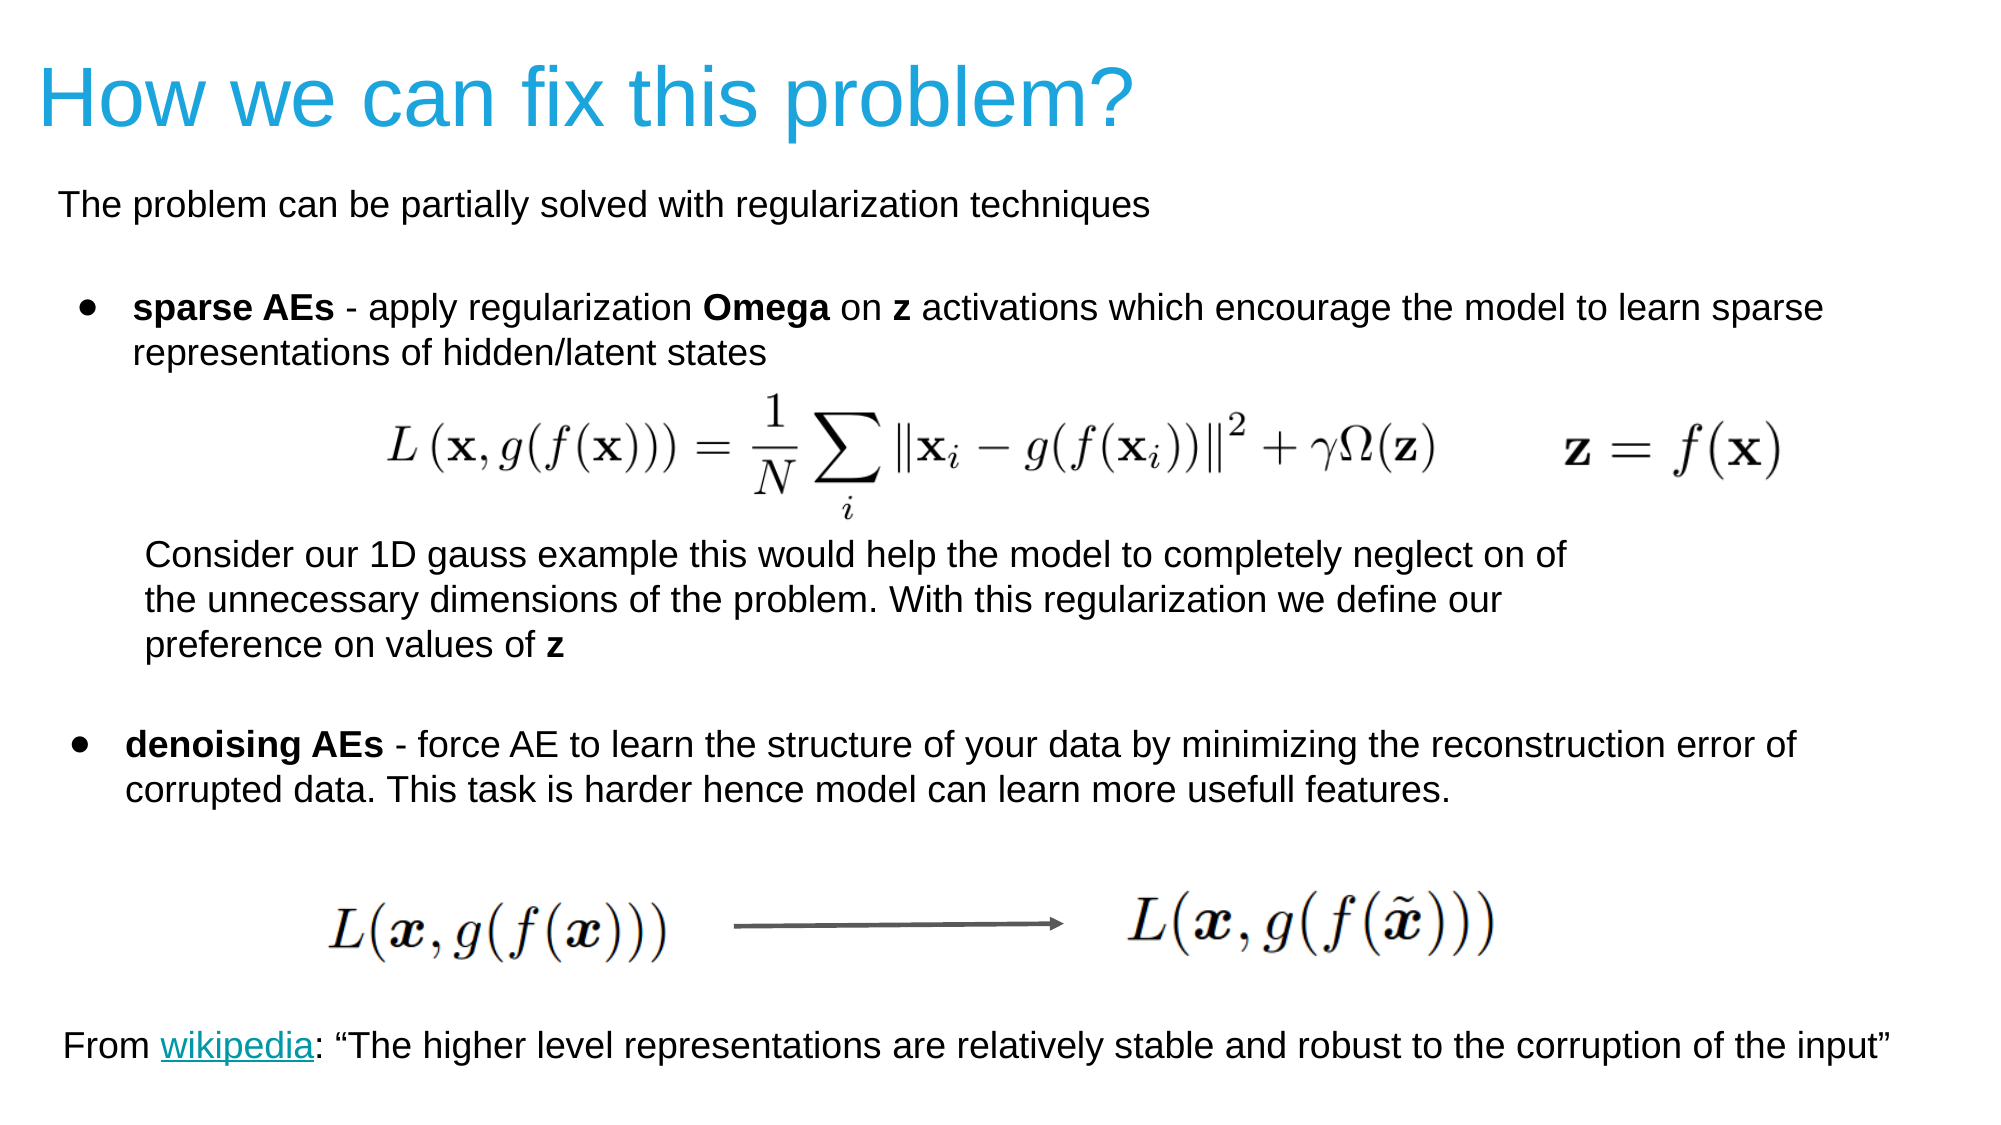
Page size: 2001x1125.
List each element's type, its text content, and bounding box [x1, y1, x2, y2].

picture [1552, 414, 1794, 497]
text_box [42, 268, 1973, 610]
text_box The problem can be partially solved with regularization techniques [42, 164, 1658, 268]
title How we can fix this problem? [22, 29, 1887, 155]
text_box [34, 704, 1966, 1106]
